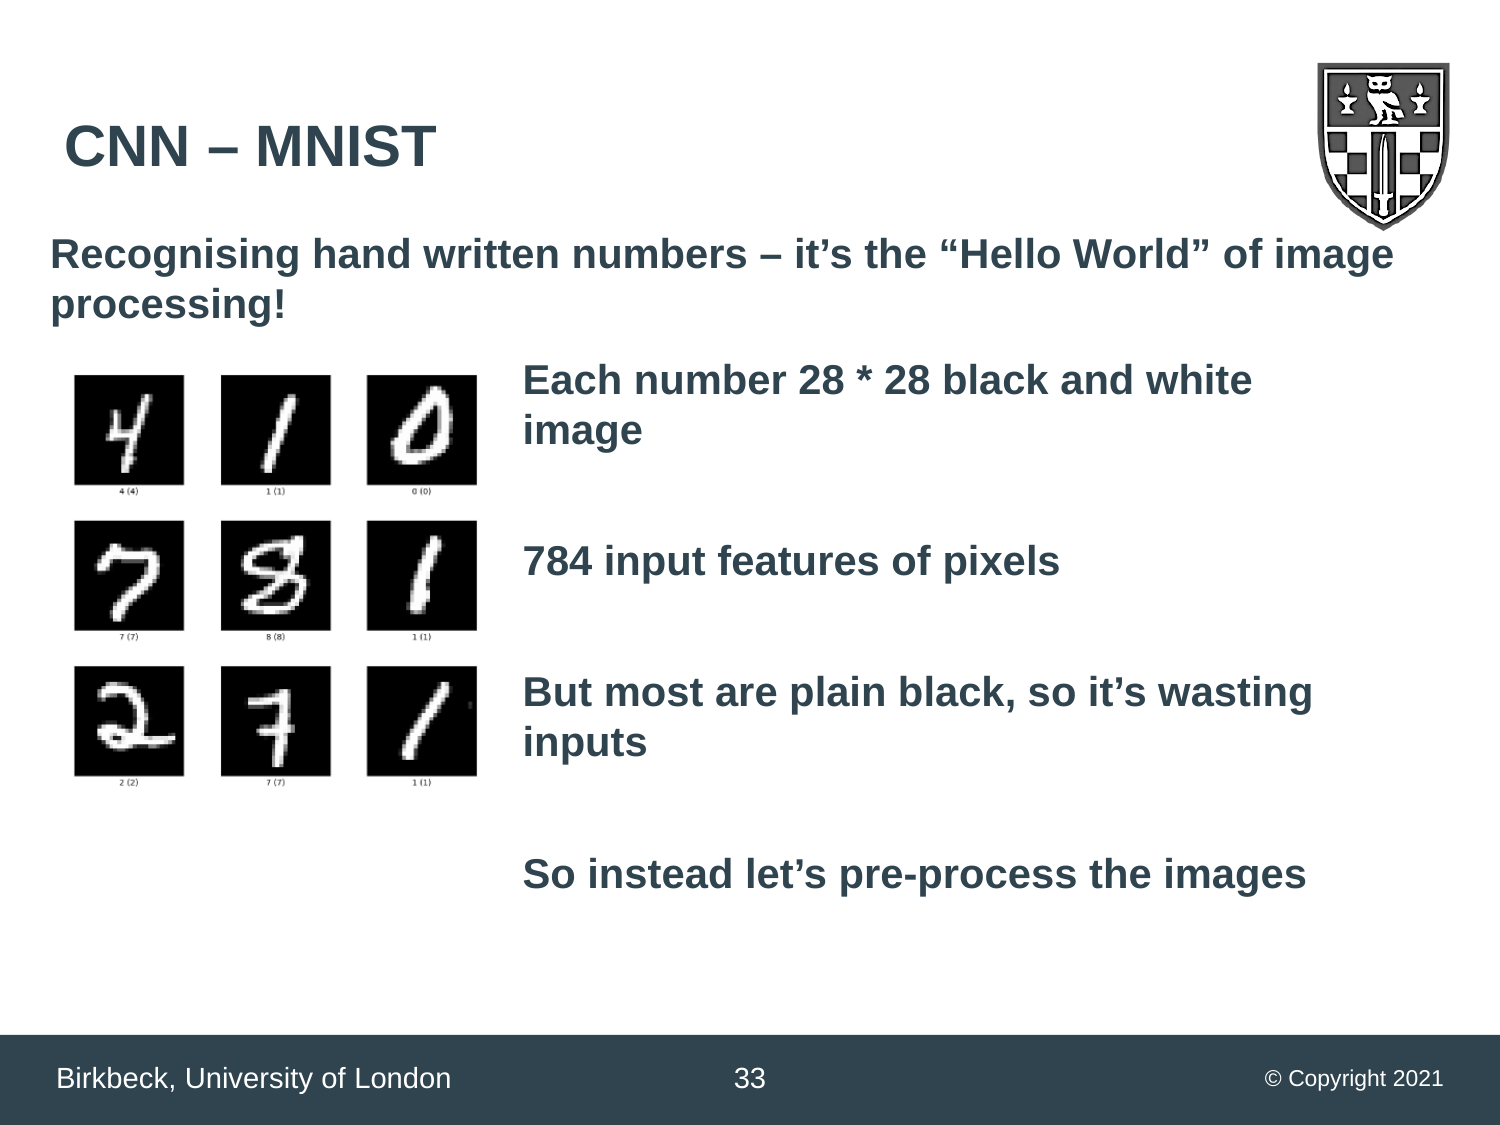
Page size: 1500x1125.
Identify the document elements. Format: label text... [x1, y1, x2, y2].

text_box Recognising hand written numbers – it’s the “Hello World” of image processing! [35, 295, 1436, 390]
text_box <number> [690, 1049, 810, 1105]
picture [1316, 61, 1450, 232]
picture [35, 345, 509, 816]
text_box CNN – MNIST [50, 66, 1258, 220]
text_box Each number 28 * 28 black and white image 784 input features of pixels But most are plain black, so it’s wasting inputs So instead let’s pre-process the images [513, 708, 1335, 803]
